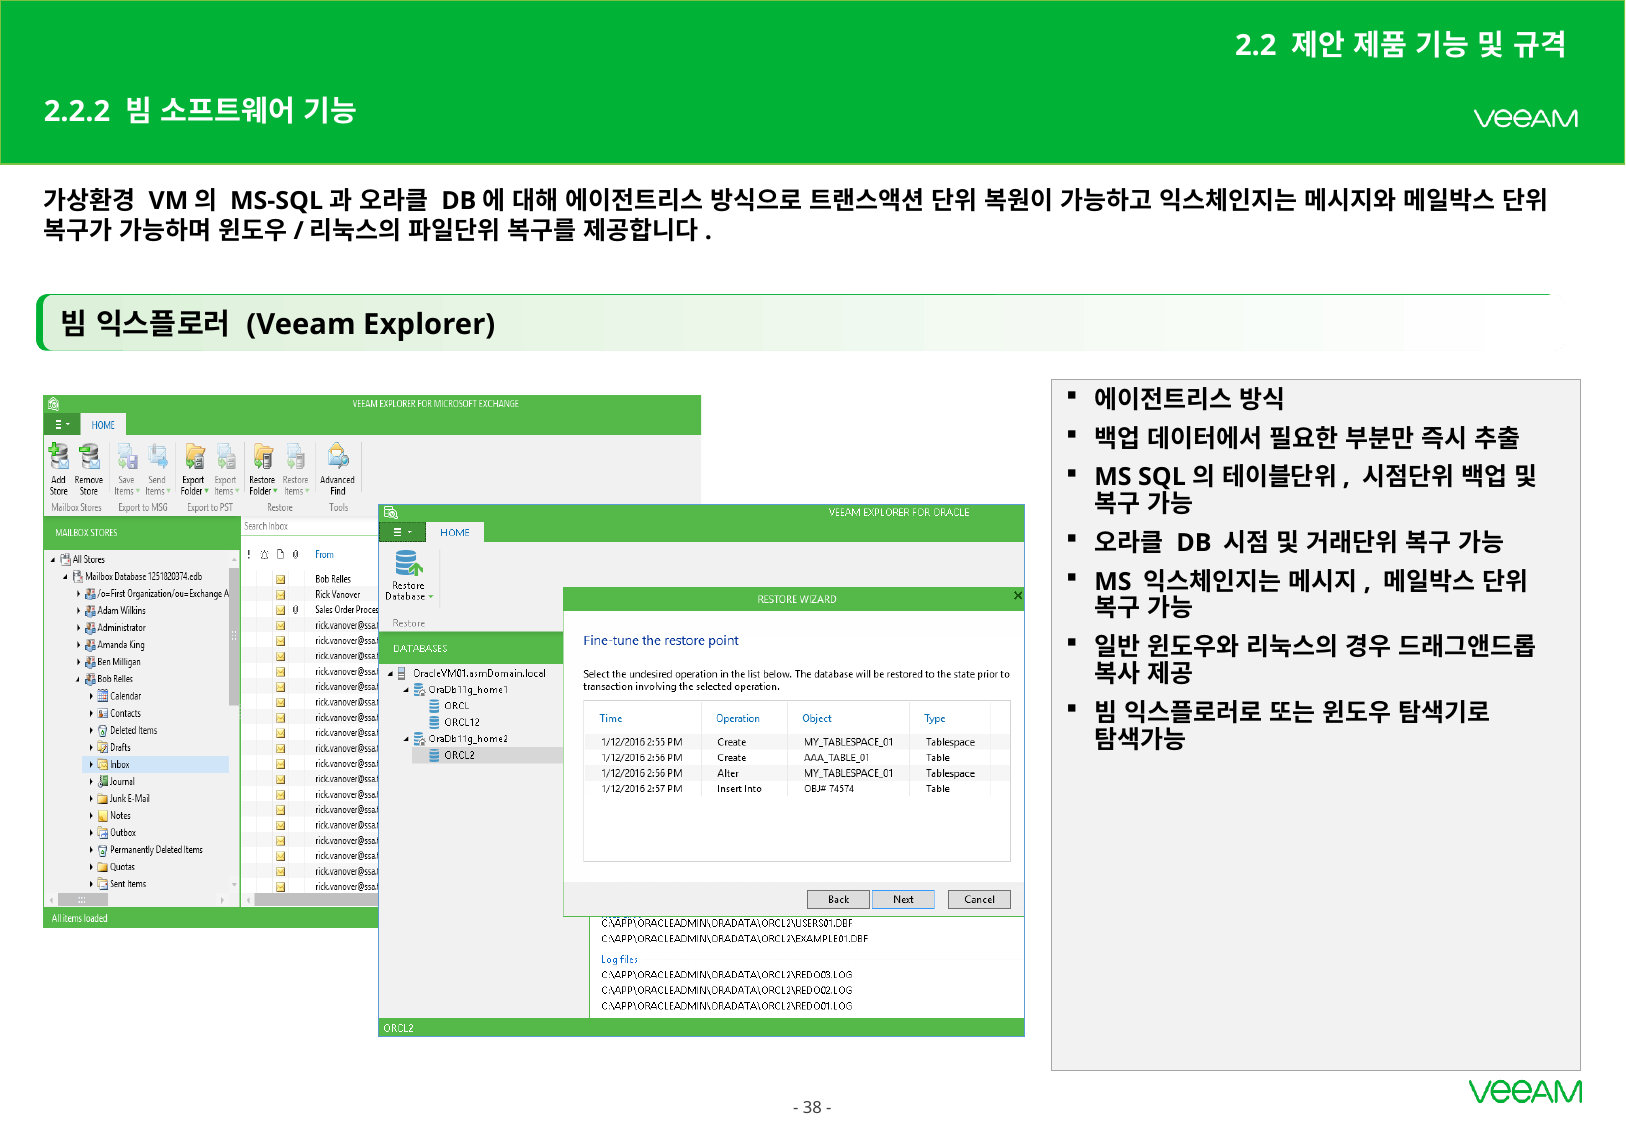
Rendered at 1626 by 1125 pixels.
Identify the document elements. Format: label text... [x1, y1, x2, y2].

list 2.2 제안 제품 기능 및 규격 [862, 16, 1582, 76]
text_box 빔 익스플로러 (Veeam Explorer) [43, 294, 1564, 351]
picture [43, 395, 1025, 1037]
picture [1465, 100, 1586, 136]
text_box 에이전트리스 방식 백업 데이터에서 필요한 부분만 즉시 추출 MS SQL의 테이블단위, 시점단위 백업 및 복구 가능 오라클 DB 시점 및 거래단위 복구 가능 MS 익스체인지는 메시지, 메일박스 단위 복구 가능 일반 윈도우와 리눅스의 경우 드래그앤드롭 복사 제공 빔 익스플로러로 또는 윈도우 탐색기로 탐색가능 [1051, 379, 1581, 1071]
list 가상환경 VM의 MS-SQL과 오라클 DB에 대해 에이전트리스 방식으로 트랜스액션 단위 복원이 가능하고 익스체인지는 메시지와 메일박스 단위 복구가 가능하며 윈도우/리눅스의 파일단위 복구를 제공합니다. [28, 177, 1582, 355]
title 2.2.2 빔 소프트웨어 기능 [28, 88, 989, 136]
picture [1465, 1074, 1586, 1110]
